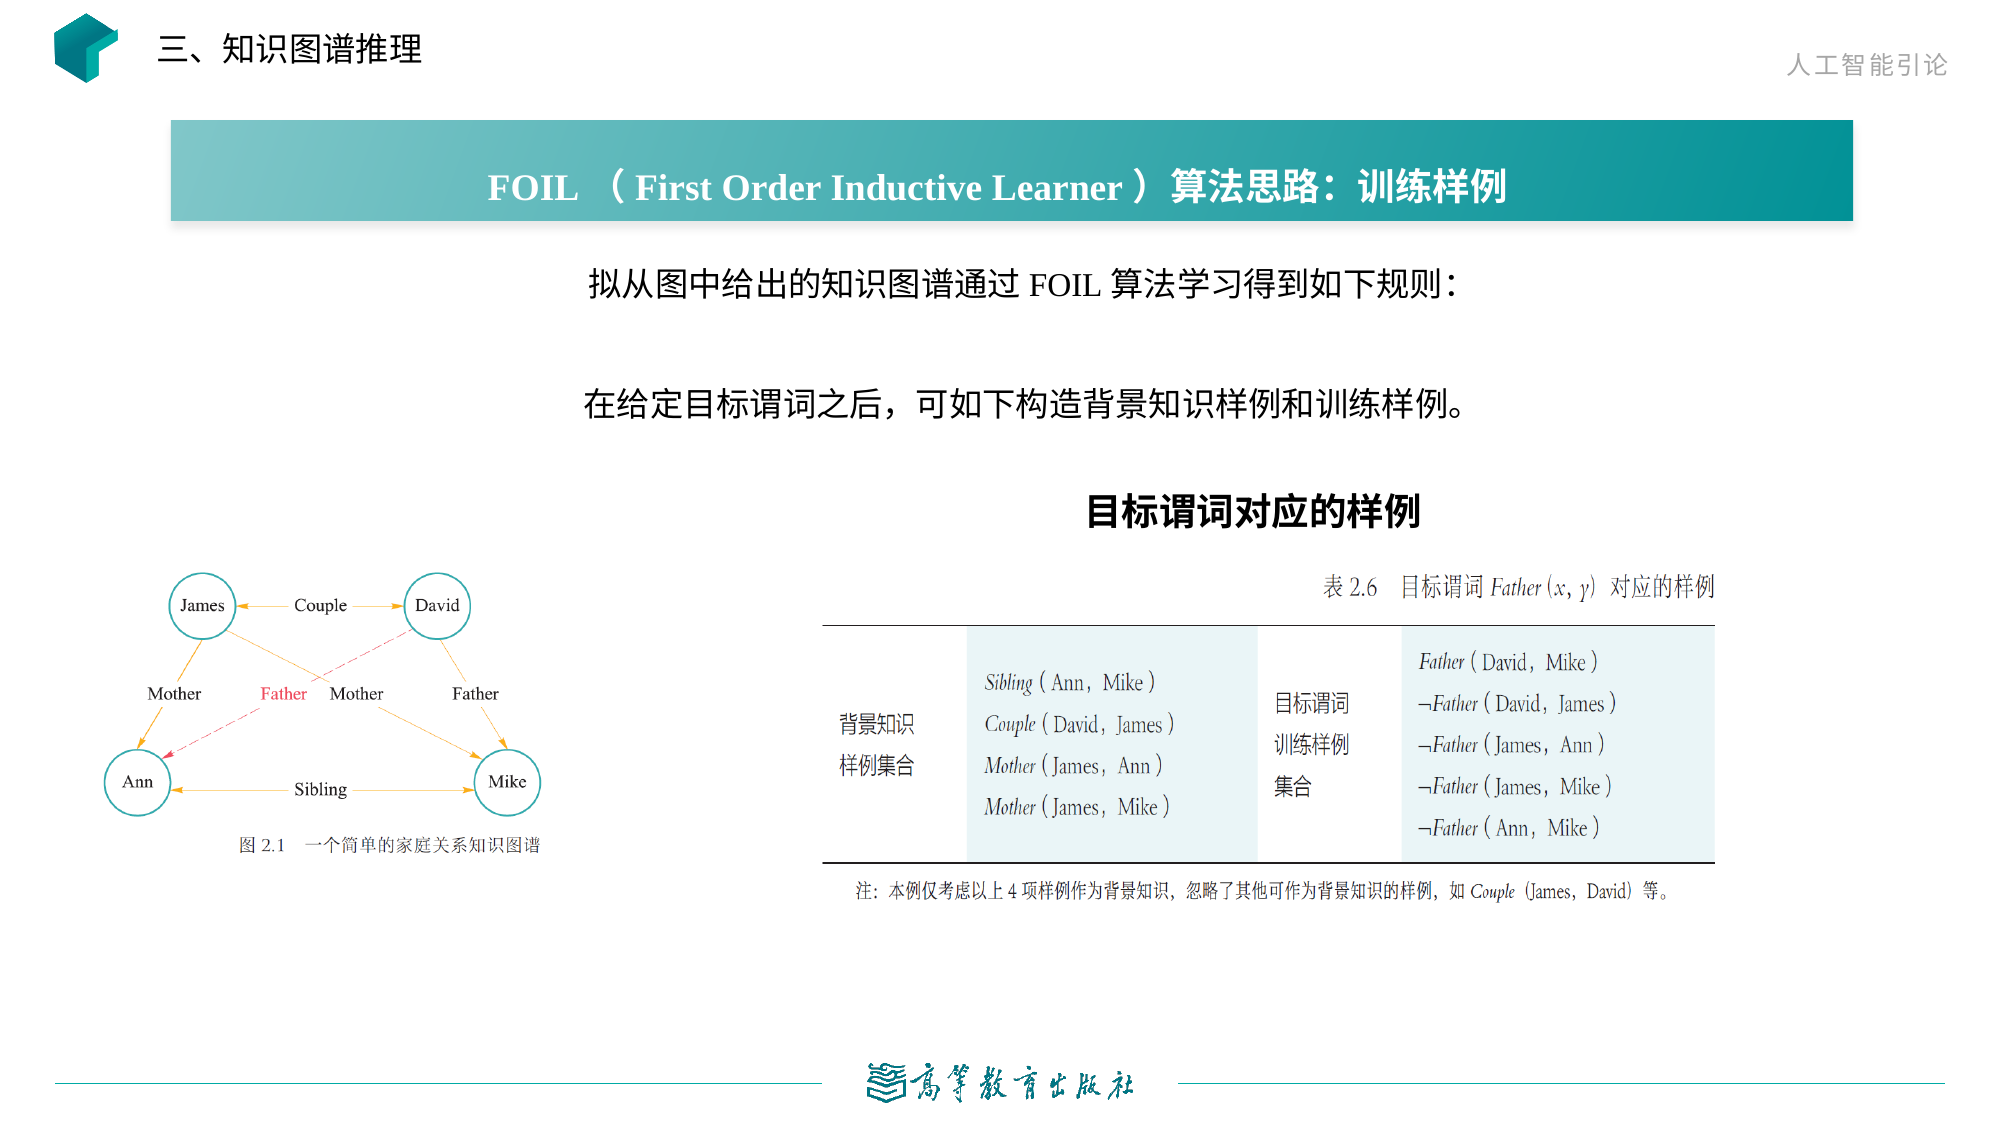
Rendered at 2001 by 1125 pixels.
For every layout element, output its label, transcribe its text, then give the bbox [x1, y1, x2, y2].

text_box 三、知识图谱推理 [141, 21, 438, 76]
text_box [170, 120, 1854, 221]
picture [95, 541, 581, 877]
picture [867, 1063, 1133, 1103]
picture [814, 562, 1749, 924]
text_box FOIL（First Order Inductive Learner）算法思路：训练样例 [289, 133, 1706, 216]
